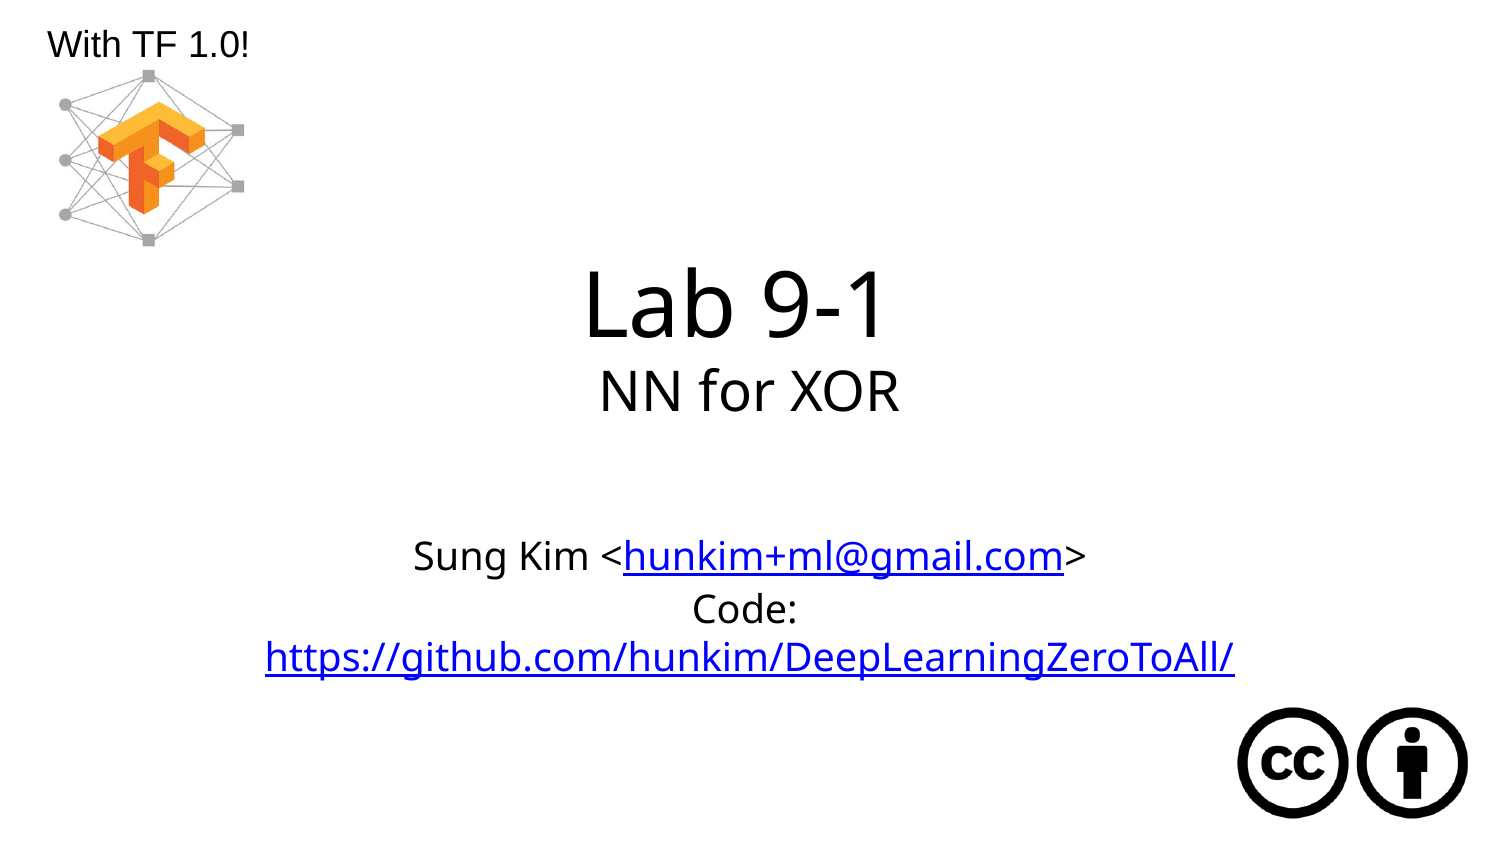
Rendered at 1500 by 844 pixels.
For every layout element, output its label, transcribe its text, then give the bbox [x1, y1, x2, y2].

text_box Sung Kim <hunkim+ml@gmail.com> Code: https://github.com/hunkim/DeepLearningZeroToAll/ [209, 526, 1291, 624]
picture [1237, 698, 1473, 827]
title Lab 9-1 NN for XOR [297, 141, 1203, 428]
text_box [0, 14, 361, 276]
